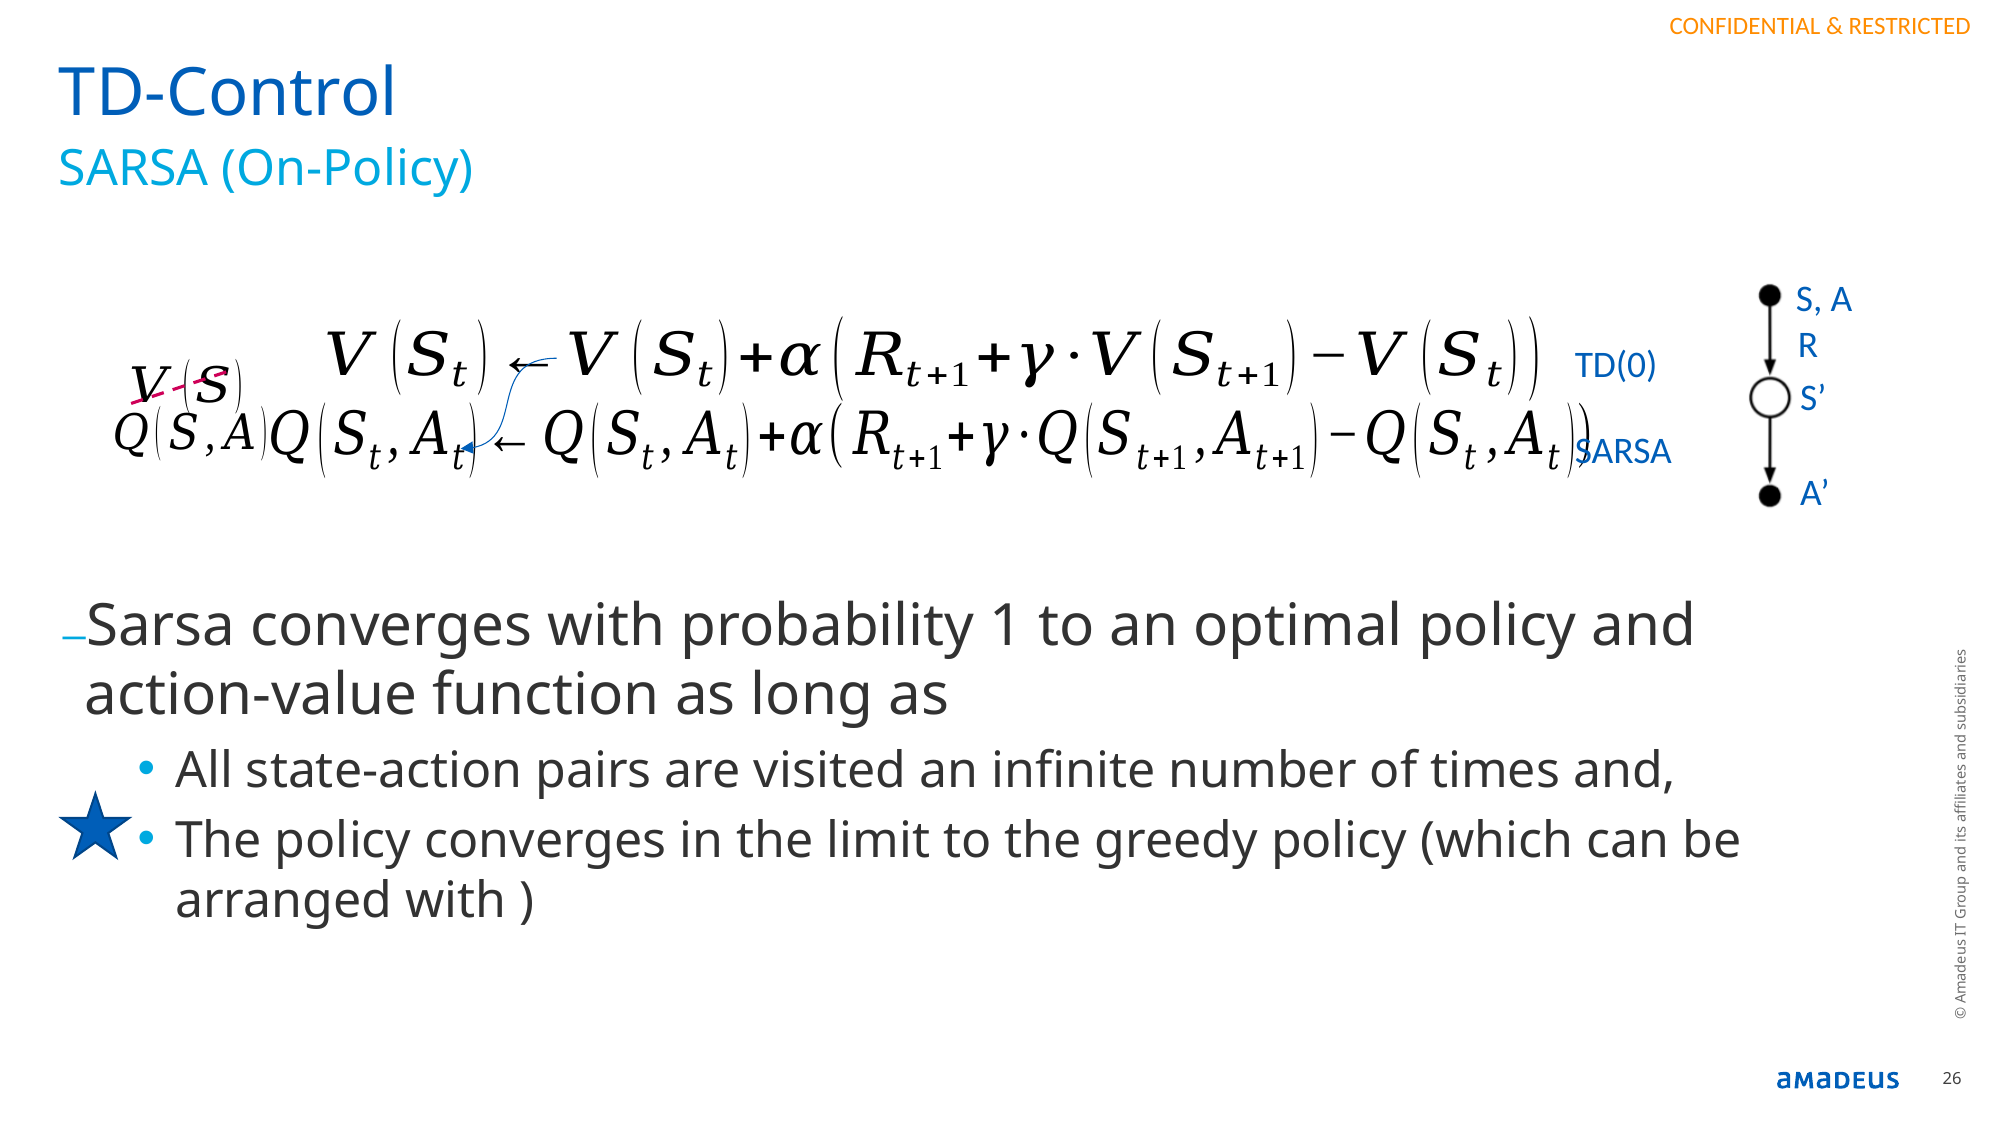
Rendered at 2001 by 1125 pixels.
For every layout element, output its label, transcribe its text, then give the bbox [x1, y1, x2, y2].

title TD-Control [43, 48, 1890, 128]
picture [1739, 265, 1806, 525]
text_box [460, 358, 557, 449]
text_box SARSA [1559, 418, 1739, 479]
text_box R [1806, 313, 1876, 373]
footer © Amadeus IT Group and its affiliates and subsidiaries [1941, 528, 1979, 1035]
text_box S, A [1806, 266, 1873, 313]
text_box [131, 370, 231, 404]
text_box TD(0) [1559, 332, 1739, 392]
list SARSA (On-Policy) [43, 127, 1886, 205]
slide_number 26 [1931, 1069, 1973, 1090]
text_box S’ [1806, 365, 1878, 426]
text_box [58, 790, 133, 861]
text_box A’ [1806, 460, 1878, 521]
